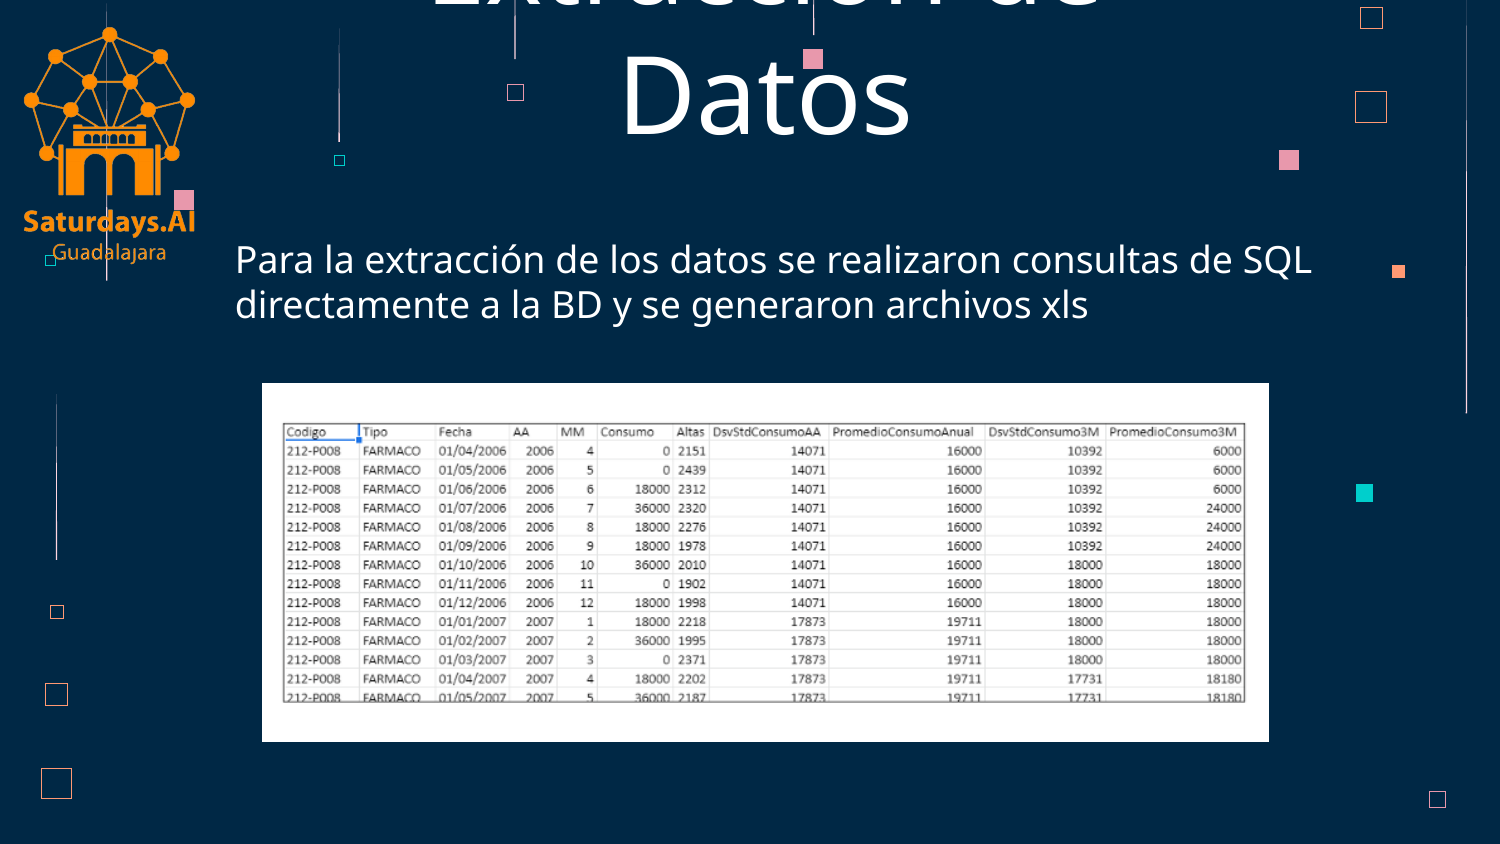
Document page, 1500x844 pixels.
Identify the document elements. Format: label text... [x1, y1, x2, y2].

title Extracción de Datos [271, 19, 1260, 172]
picture [262, 383, 1269, 743]
picture [22, 22, 197, 266]
subtitle Para la extracción de los datos se realizaron consultas de SQL directamente a la BD y se generaron archivos xls [219, 221, 1382, 789]
